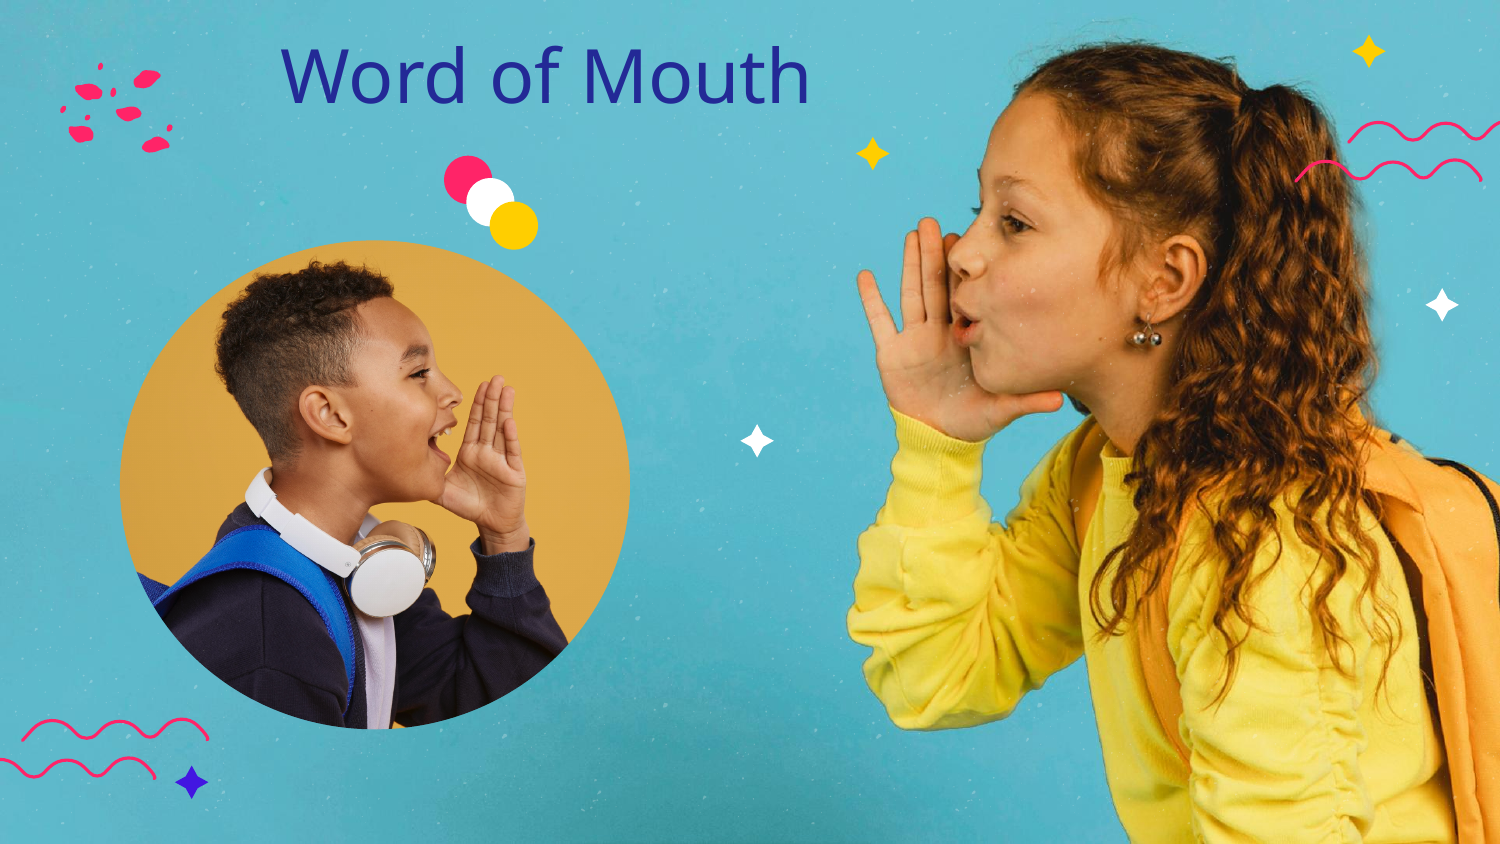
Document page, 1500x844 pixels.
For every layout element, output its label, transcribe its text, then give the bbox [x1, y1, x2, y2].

title Word of Mouth [265, 13, 1031, 207]
picture [0, 0, 1500, 844]
